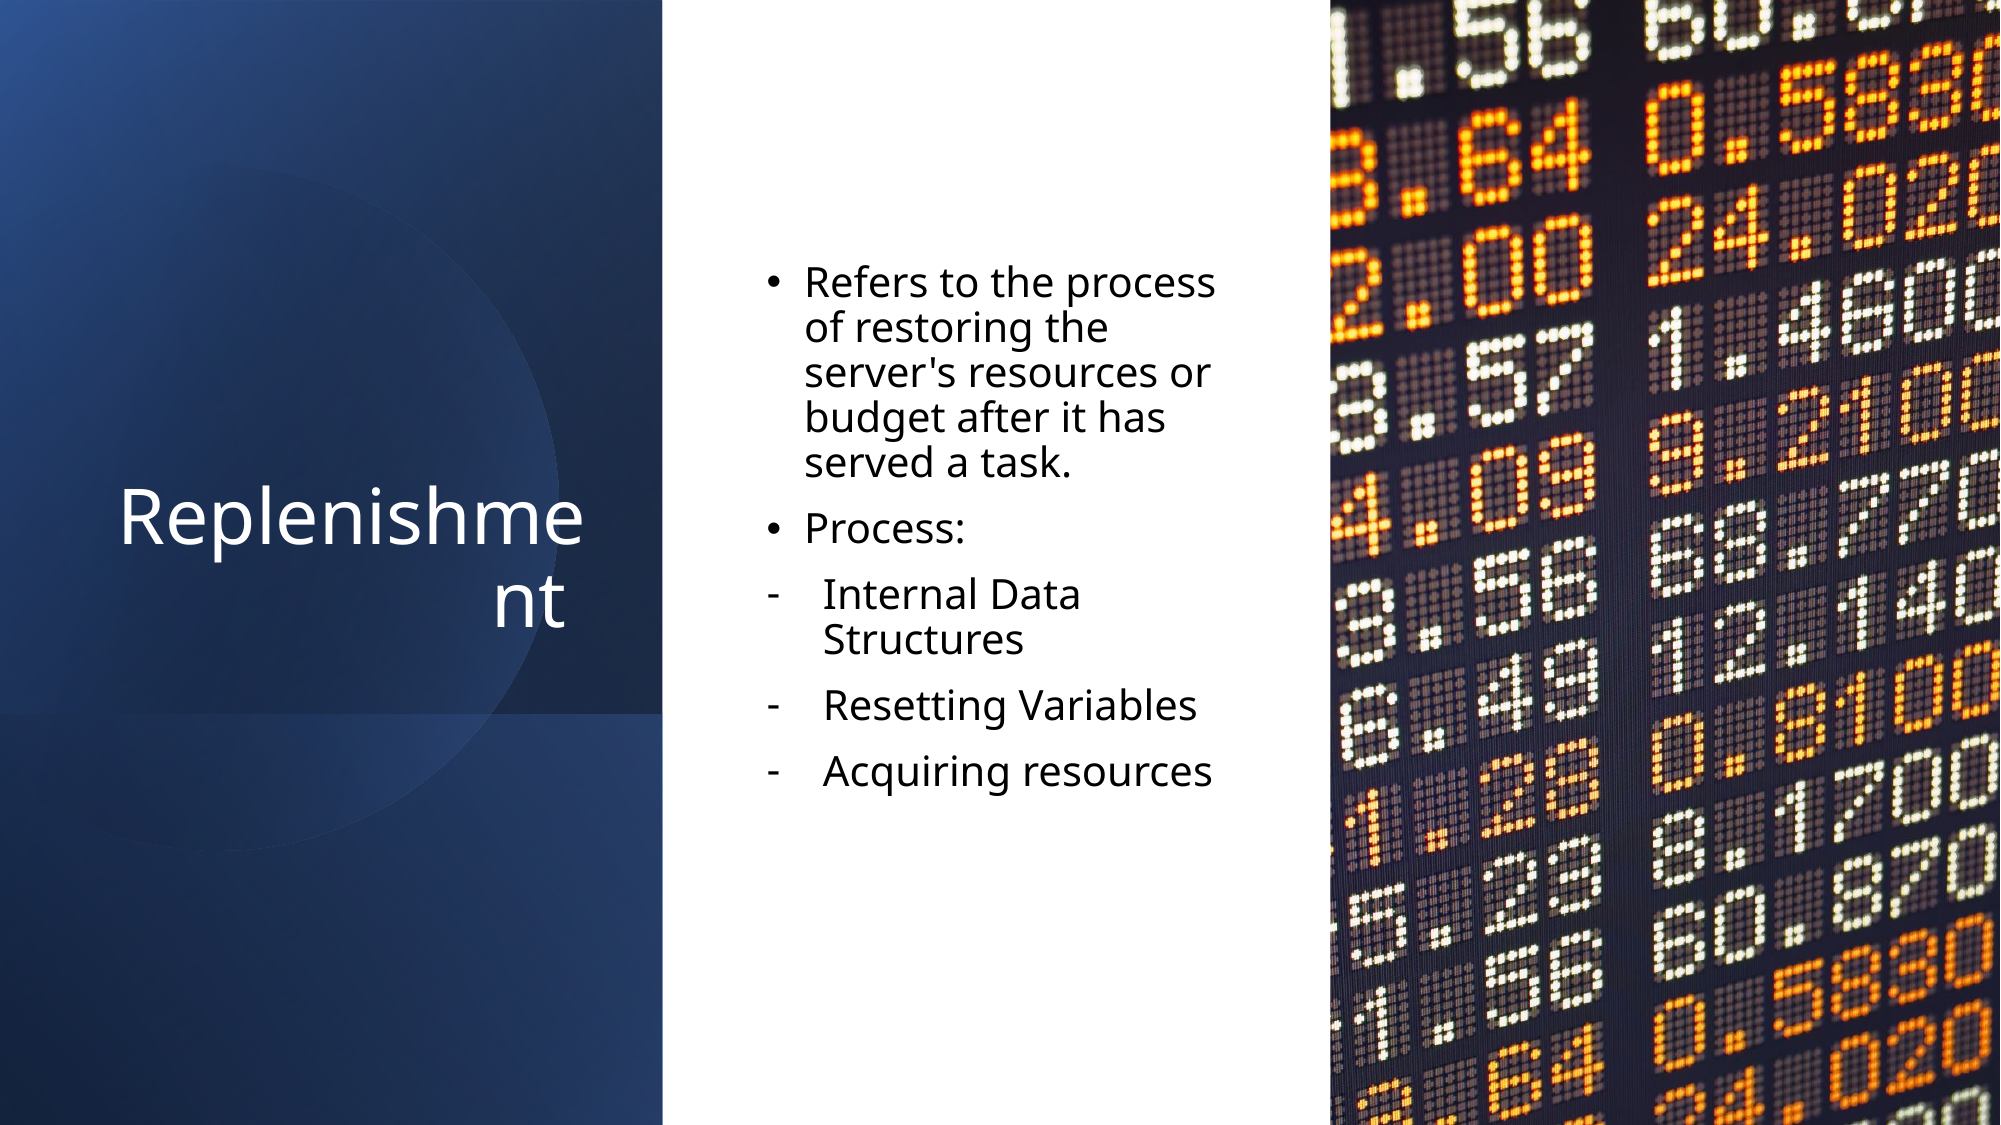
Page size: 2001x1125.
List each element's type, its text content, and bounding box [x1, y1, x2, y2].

picture [1330, 0, 2000, 1125]
title Replenishment [76, 96, 602, 652]
text_box [663, 0, 1330, 1125]
text_box [0, 0, 663, 1125]
list Refers to the process of restoring the server's resources or budget after it has served a task. Process: Internal Data Structures Resetting Variables Acquiring resources [751, 106, 1248, 1017]
